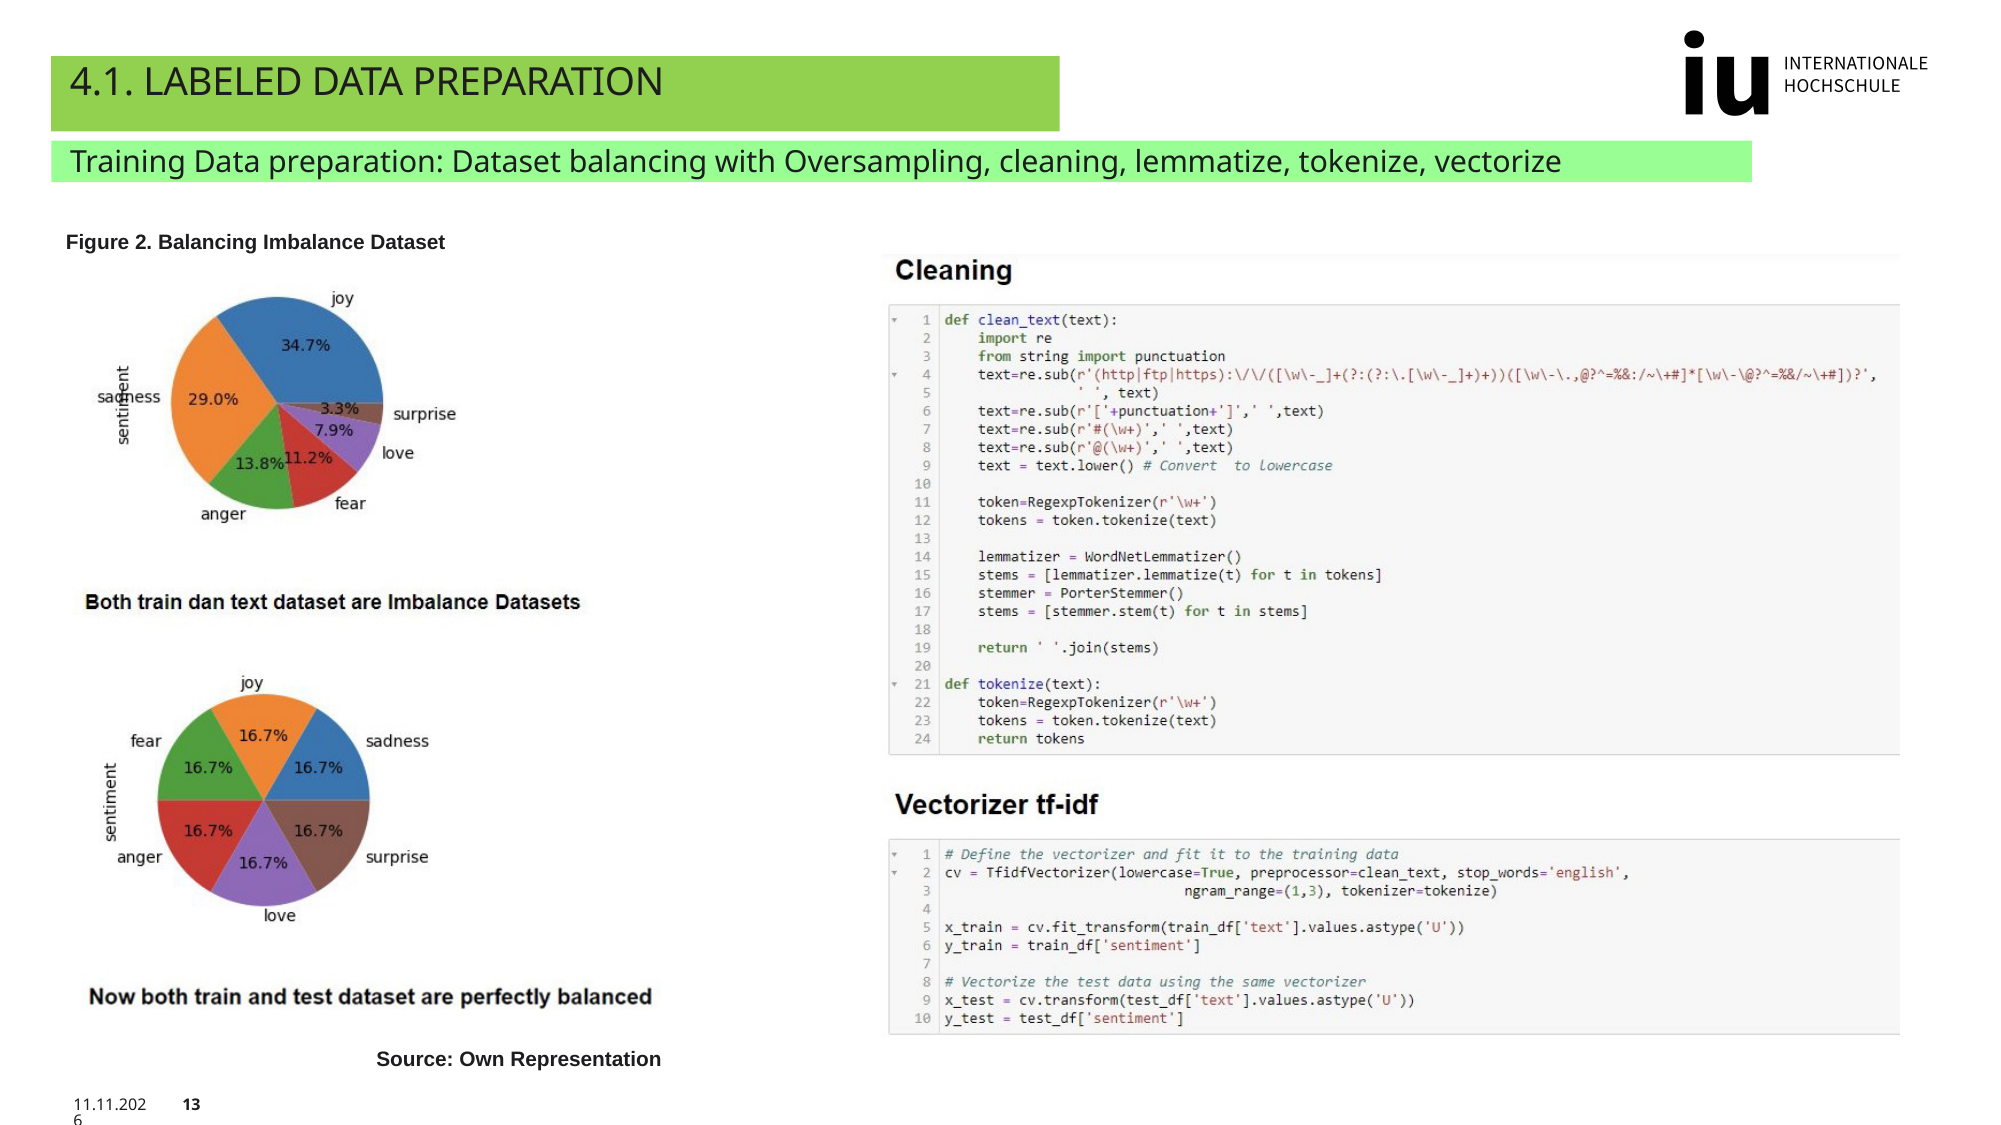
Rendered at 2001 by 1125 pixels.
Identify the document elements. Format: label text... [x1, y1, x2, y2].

text_box Training Data preparation: Dataset balancing with Oversampling, cleaning, lemmatize, tokenize, vectorize [51, 140, 1752, 183]
text_box Source: Own Representation [361, 1038, 701, 1078]
slide_number 13 [157, 1093, 226, 1116]
text_box Figure 2. Balancing Imbalance Dataset [51, 220, 472, 261]
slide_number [73, 1093, 151, 1116]
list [62, 266, 677, 1020]
title 4.1. Labeled Data Preparation [51, 56, 1060, 132]
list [881, 254, 1900, 1038]
picture [1628, 0, 1985, 172]
